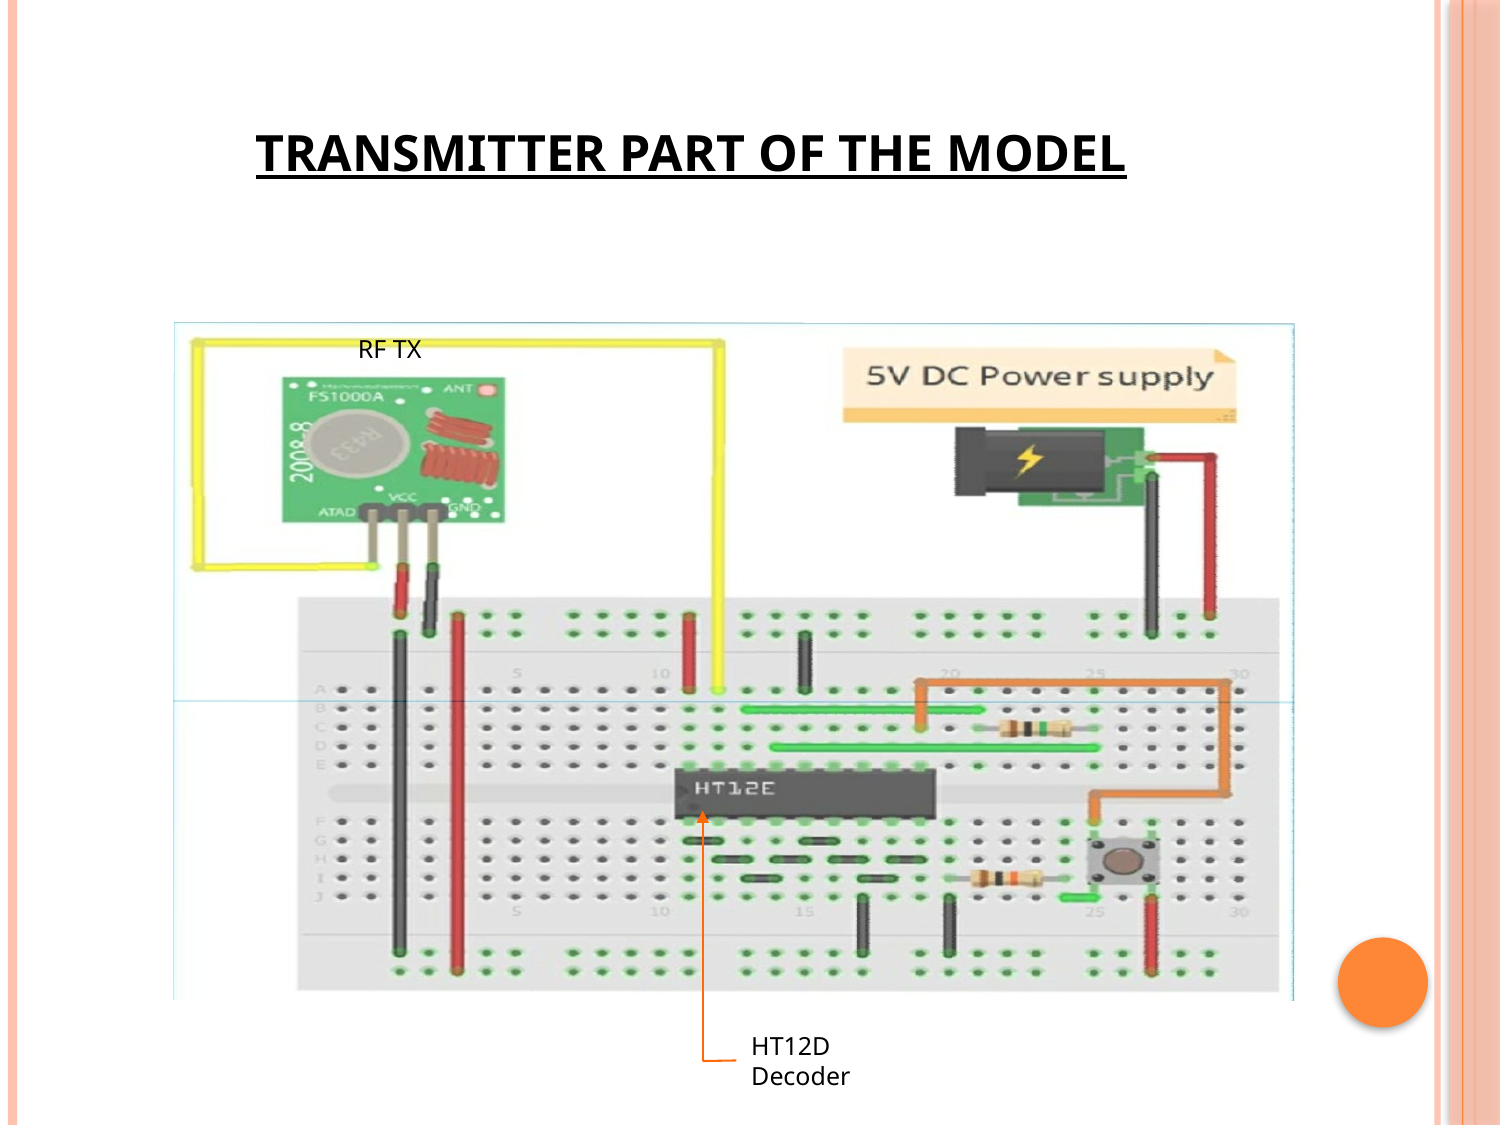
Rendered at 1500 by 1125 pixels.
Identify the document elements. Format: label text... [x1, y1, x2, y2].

text_box HT12D Decoder [736, 1023, 866, 1098]
text_box TRANSMITTER PART OF THE MODEL [171, 113, 1212, 189]
picture [171, 322, 1309, 1001]
